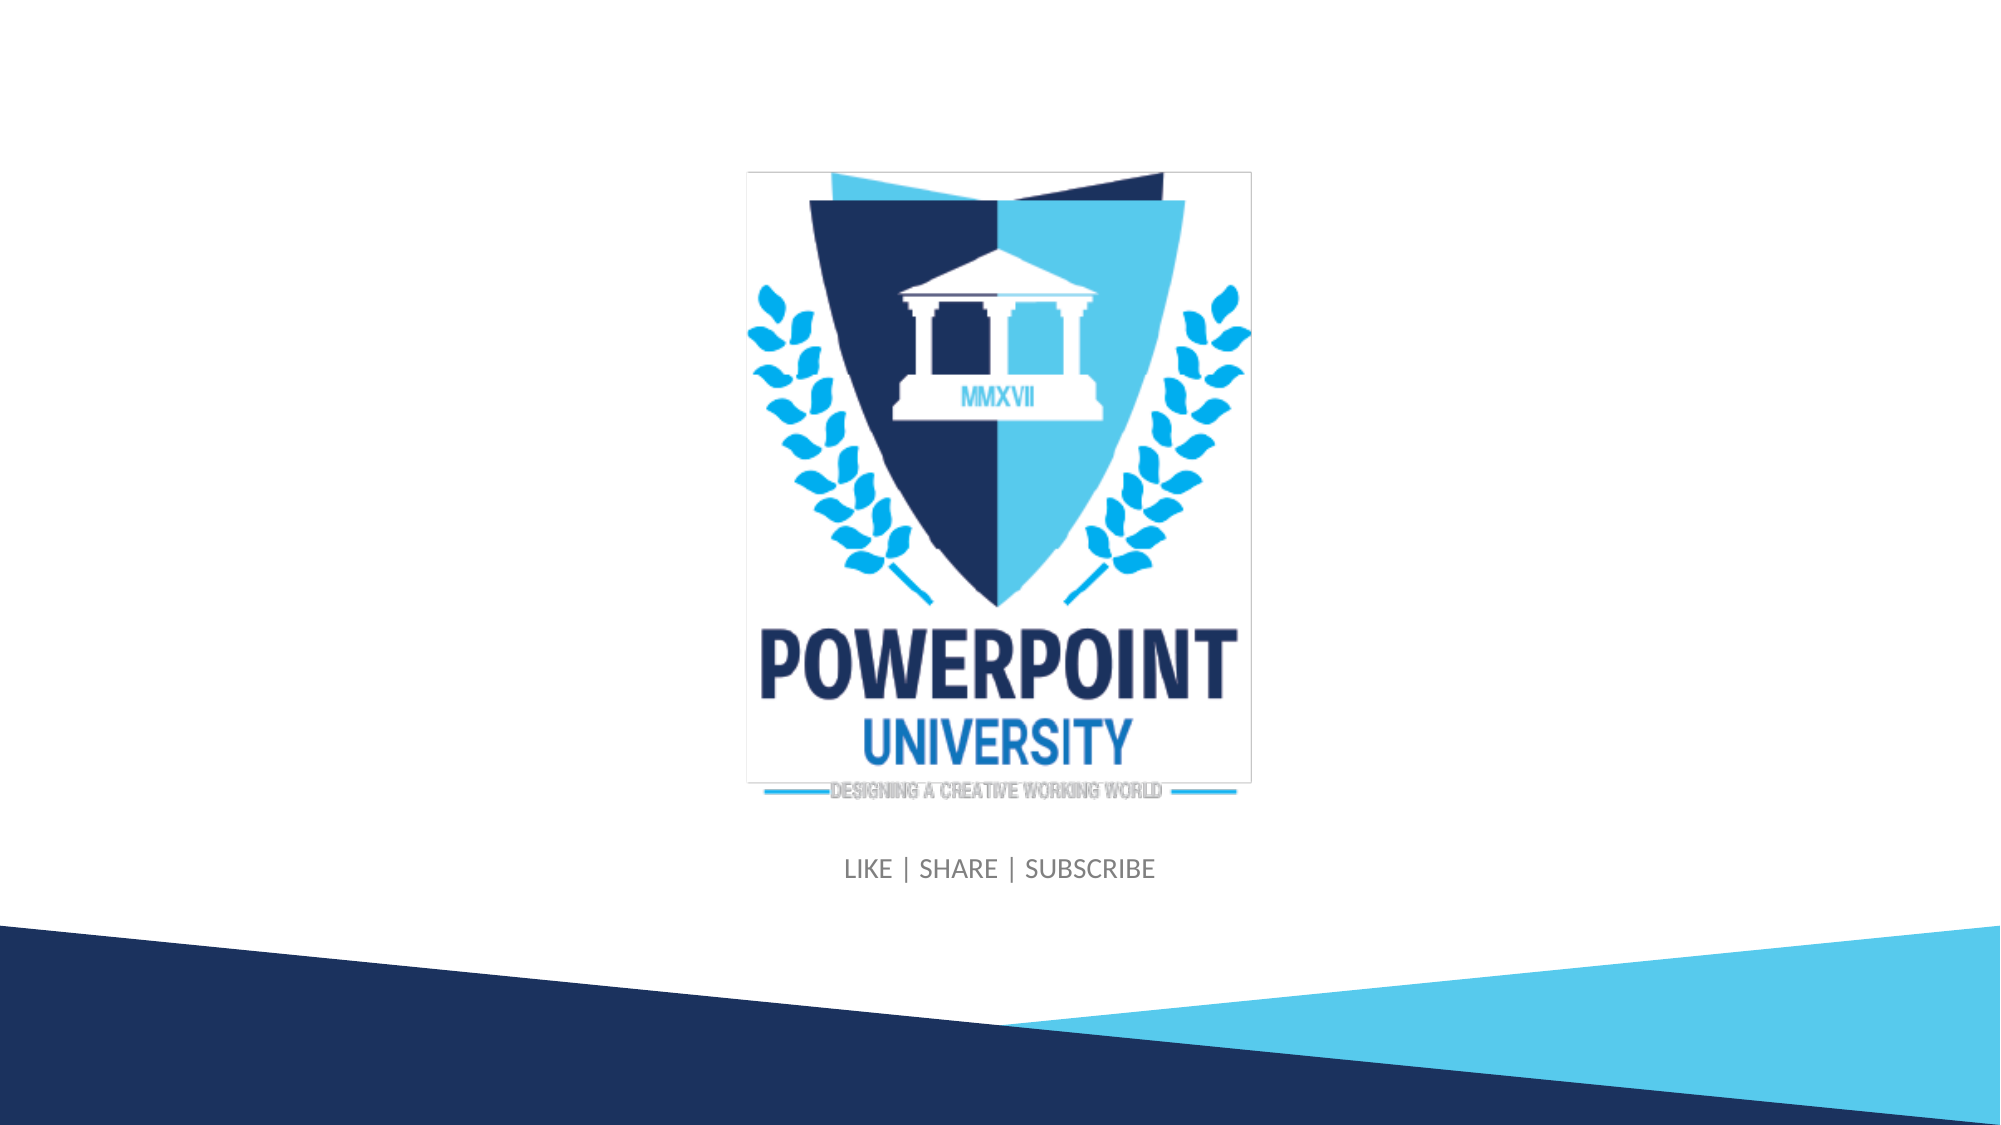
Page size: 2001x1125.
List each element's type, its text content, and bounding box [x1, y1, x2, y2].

text_box [0, 924, 2000, 1125]
text_box LIKE | SHARE | SUBSCRIBE [672, 842, 1328, 892]
picture [687, 131, 1313, 843]
text_box [1003, 924, 2000, 1123]
